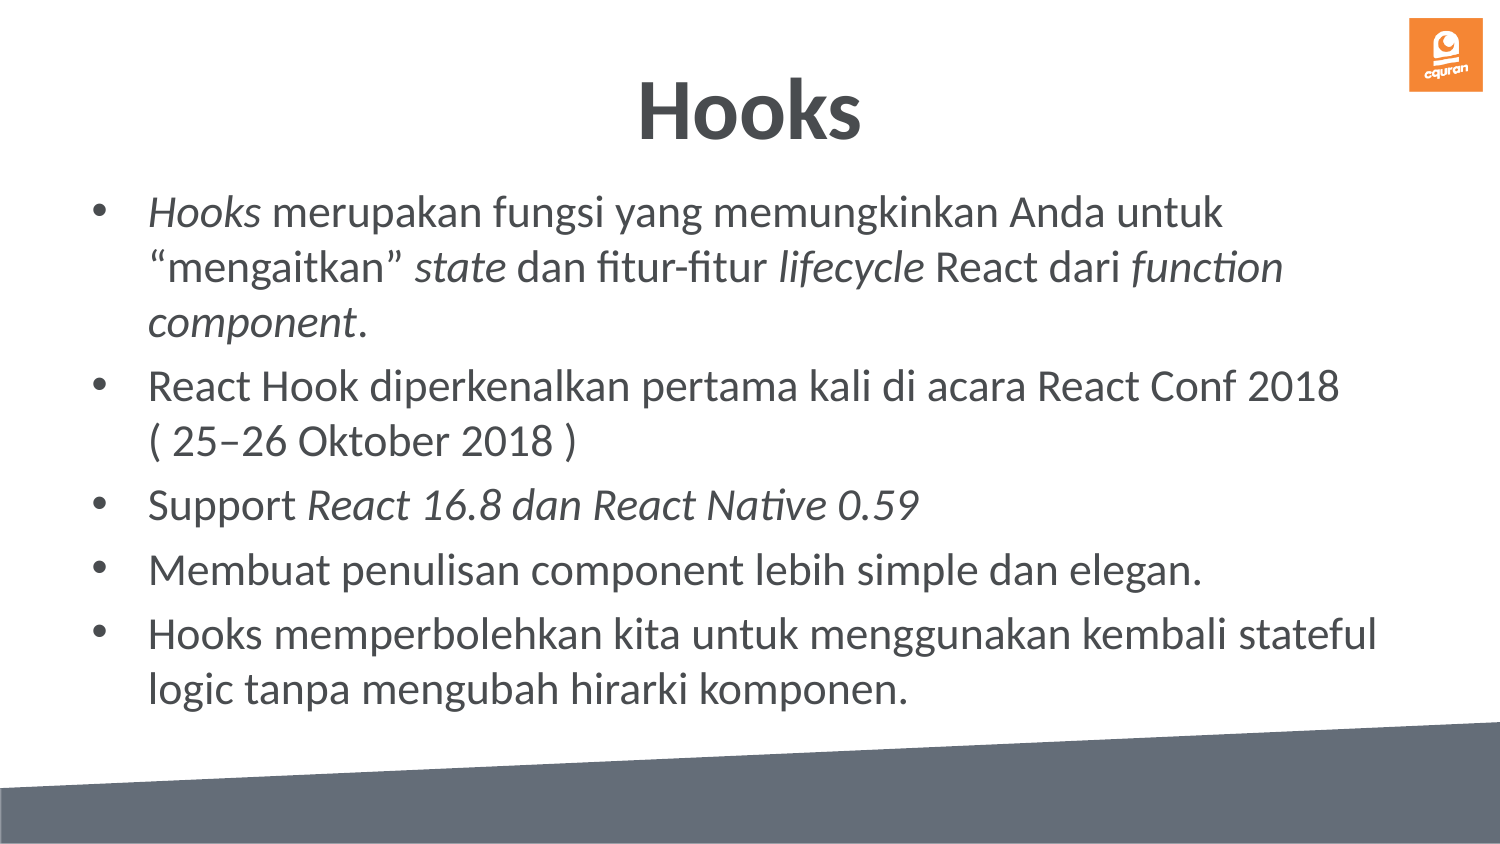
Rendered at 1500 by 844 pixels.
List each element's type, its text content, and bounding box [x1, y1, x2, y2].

picture [0, 0, 1500, 788]
title Hooks [75, 33, 1425, 175]
list Hooks merupakan fungsi yang memungkinkan Anda untuk “mengaitkan” state dan fitur-fitur lifecycle React dari function component. React Hook diperkenalkan pertama kali di acara React Conf 2018 ( 25–26 Oktober 2018 ) Support React 16.8 dan React Native 0.59 Membuat penulisan component lebih simple dan elegan. Hooks memperbolehkan kita untuk menggunakan kembali stateful logic tanpa mengubah hirarki komponen. [76, 174, 1424, 723]
